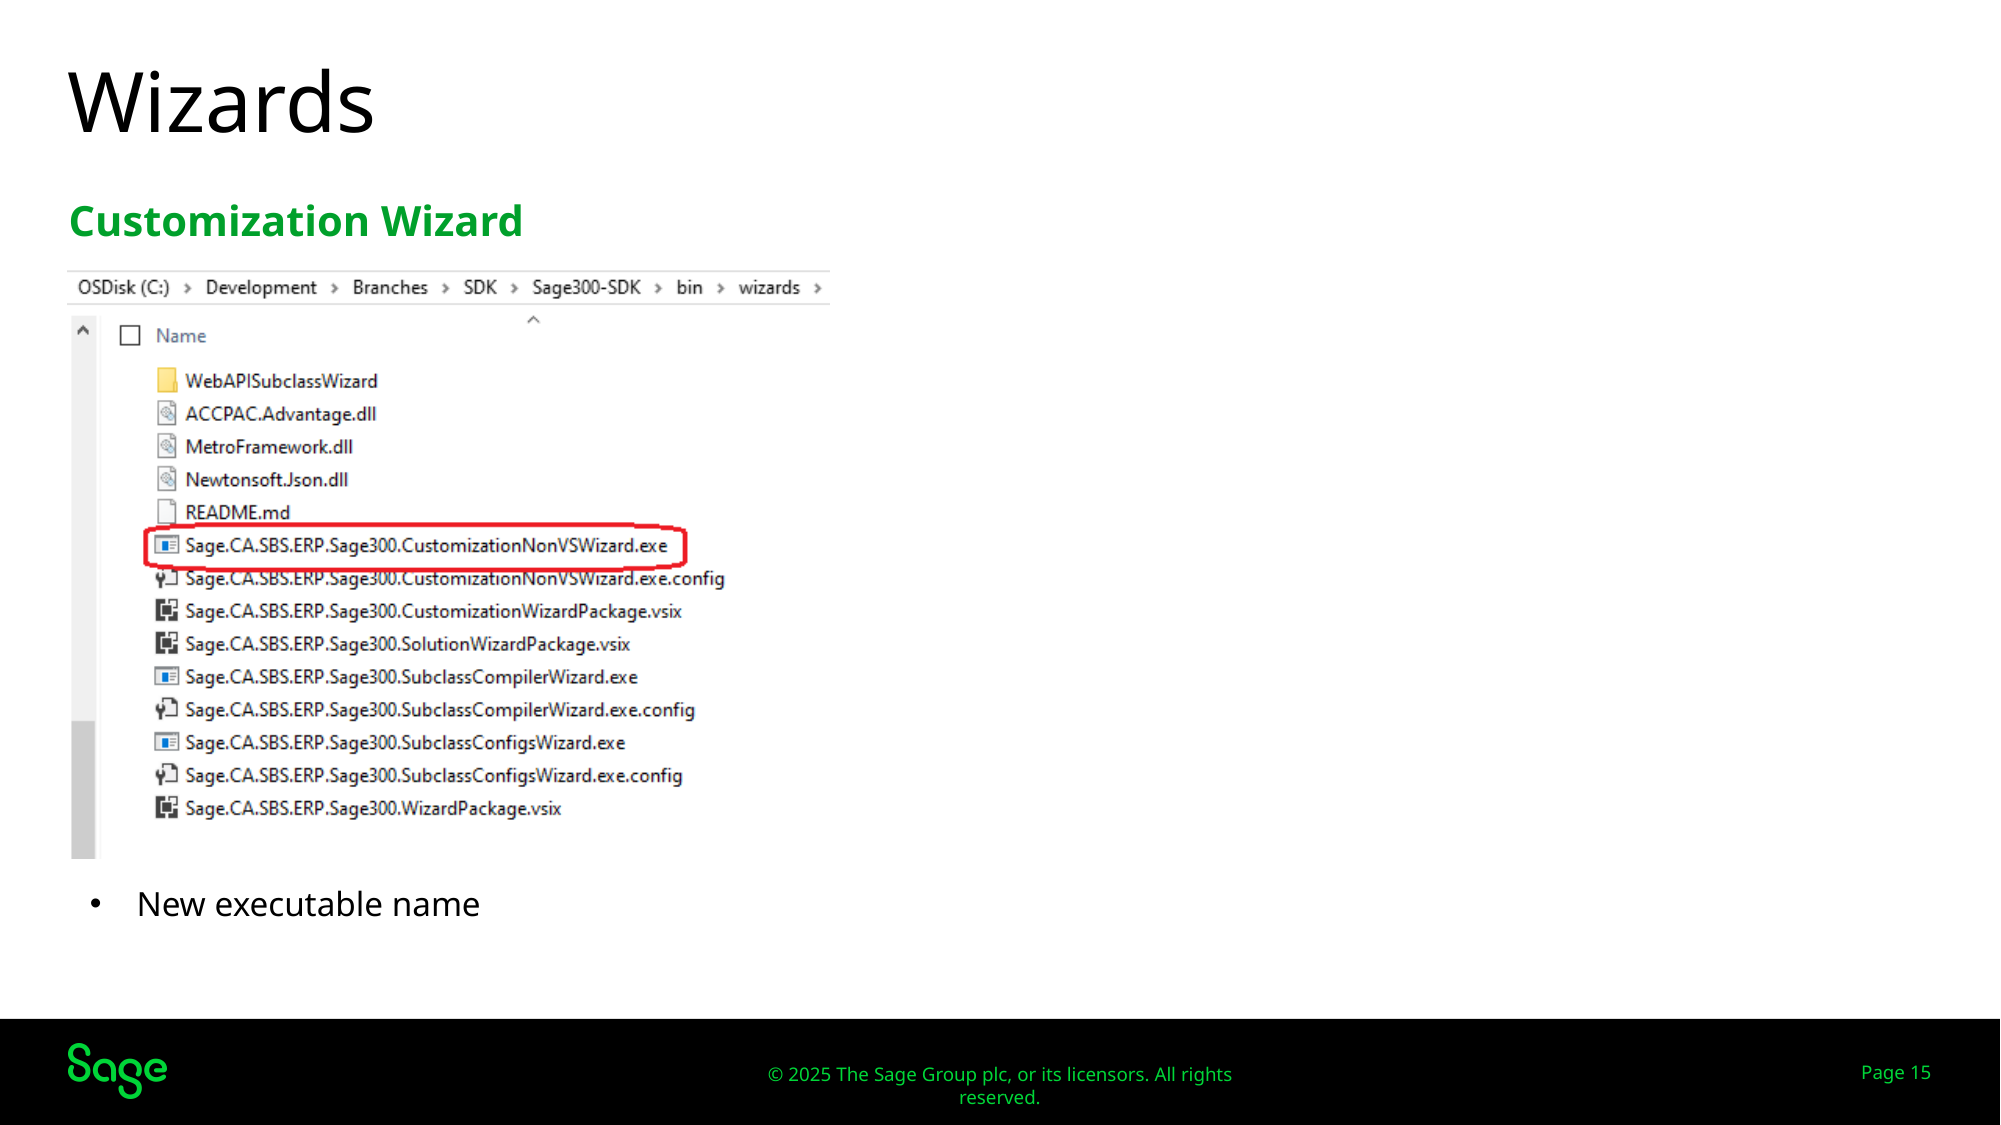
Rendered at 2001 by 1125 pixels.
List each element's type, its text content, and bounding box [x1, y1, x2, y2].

title Wizards [67, 49, 1930, 147]
text_box New executable name [89, 883, 876, 989]
list Customization Wizard [68, 186, 1930, 259]
slide_number Page 15 [1809, 1043, 1947, 1104]
picture [68, 1043, 167, 1099]
picture [67, 266, 830, 859]
